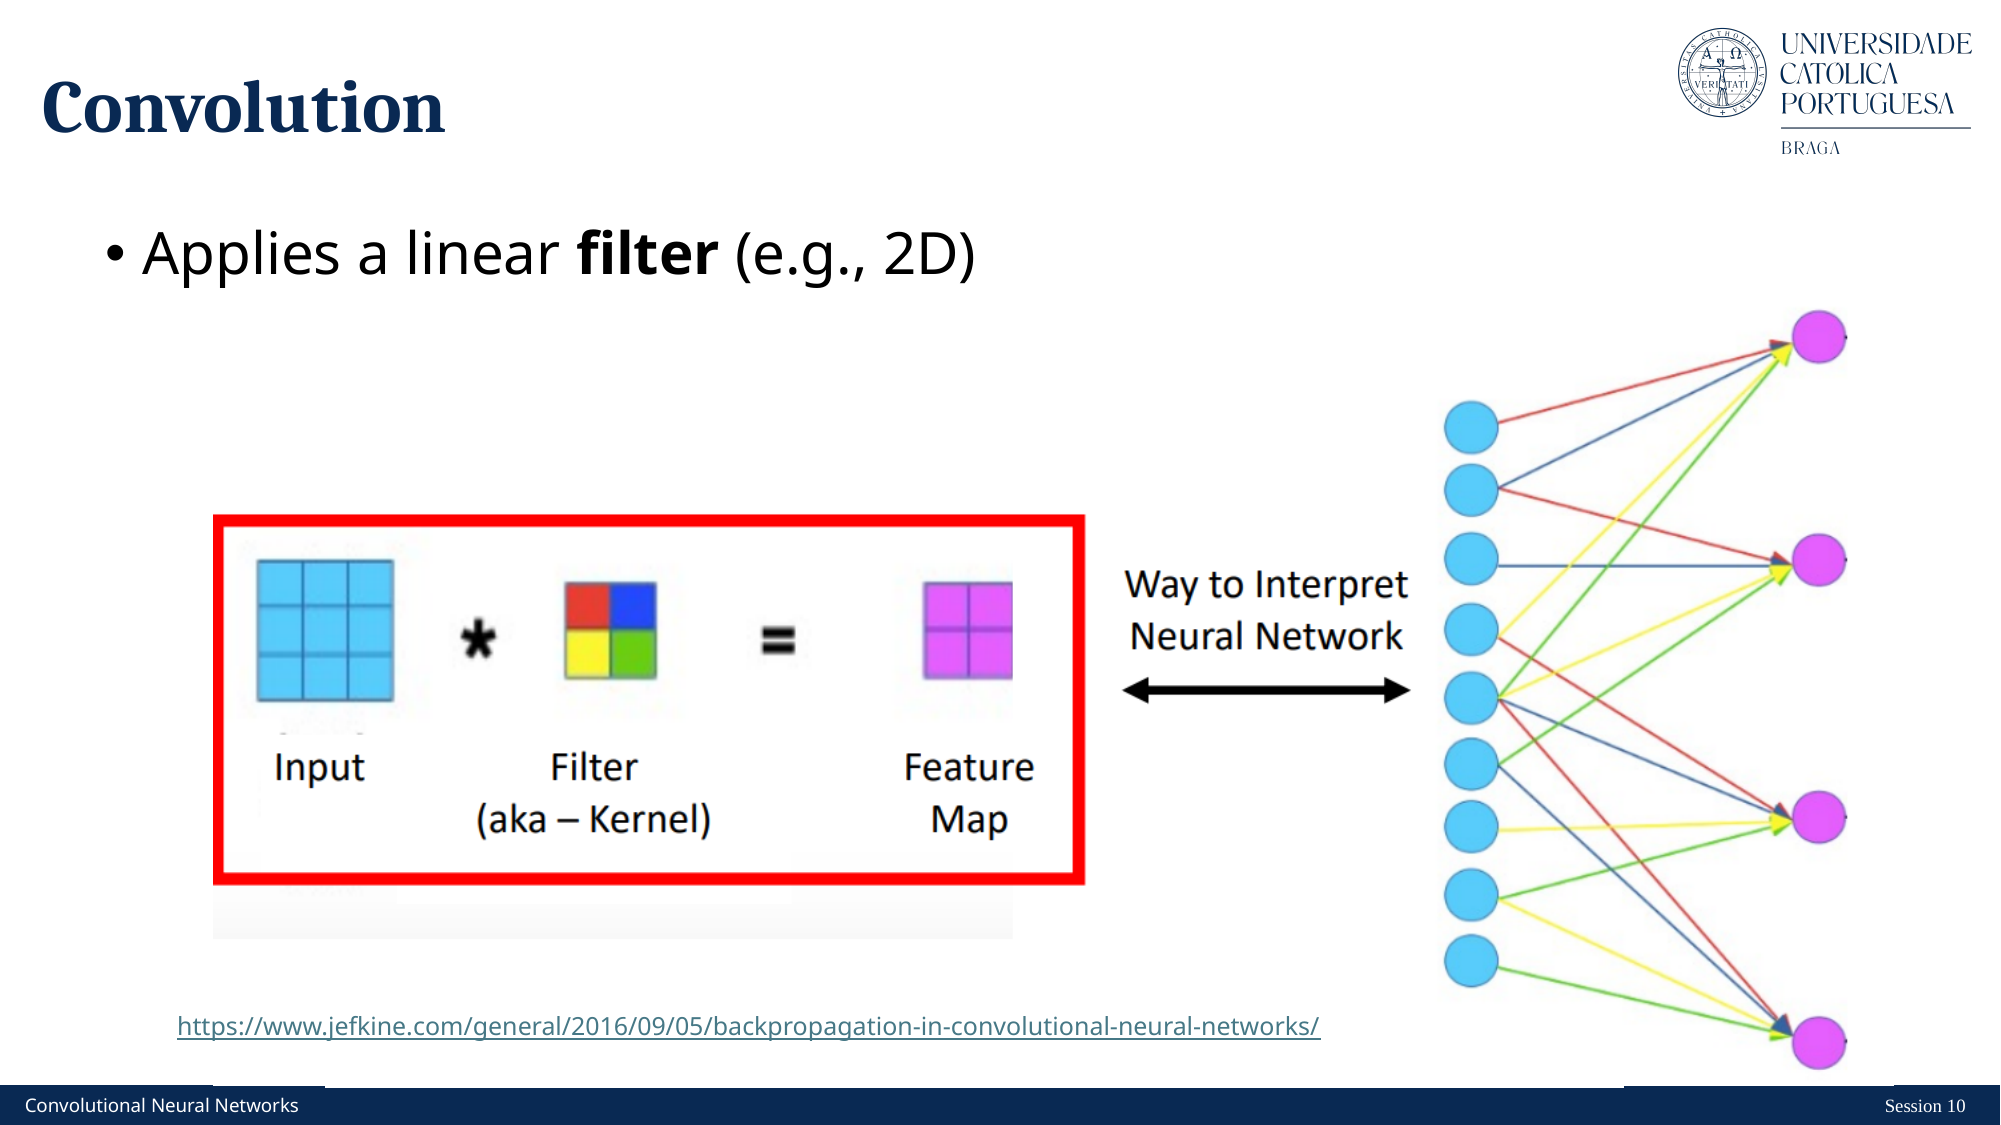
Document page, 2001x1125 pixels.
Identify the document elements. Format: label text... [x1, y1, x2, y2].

title Convolution [27, 0, 1753, 218]
text_box Convolutional Neural Networks [9, 1086, 1126, 1125]
list Applies a linear filter (e.g., 2D) [89, 216, 1895, 1075]
text_box [0, 1085, 212, 1125]
text_box https://www.jefkine.com/general/2016/09/05/backpropagation-in-convolutional-neural-networks/ [162, 1003, 212, 1053]
text_box Session 10 [1126, 1086, 1981, 1125]
picture [1672, 18, 1982, 163]
text_box [1894, 1085, 2000, 1125]
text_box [212, 300, 1894, 1088]
